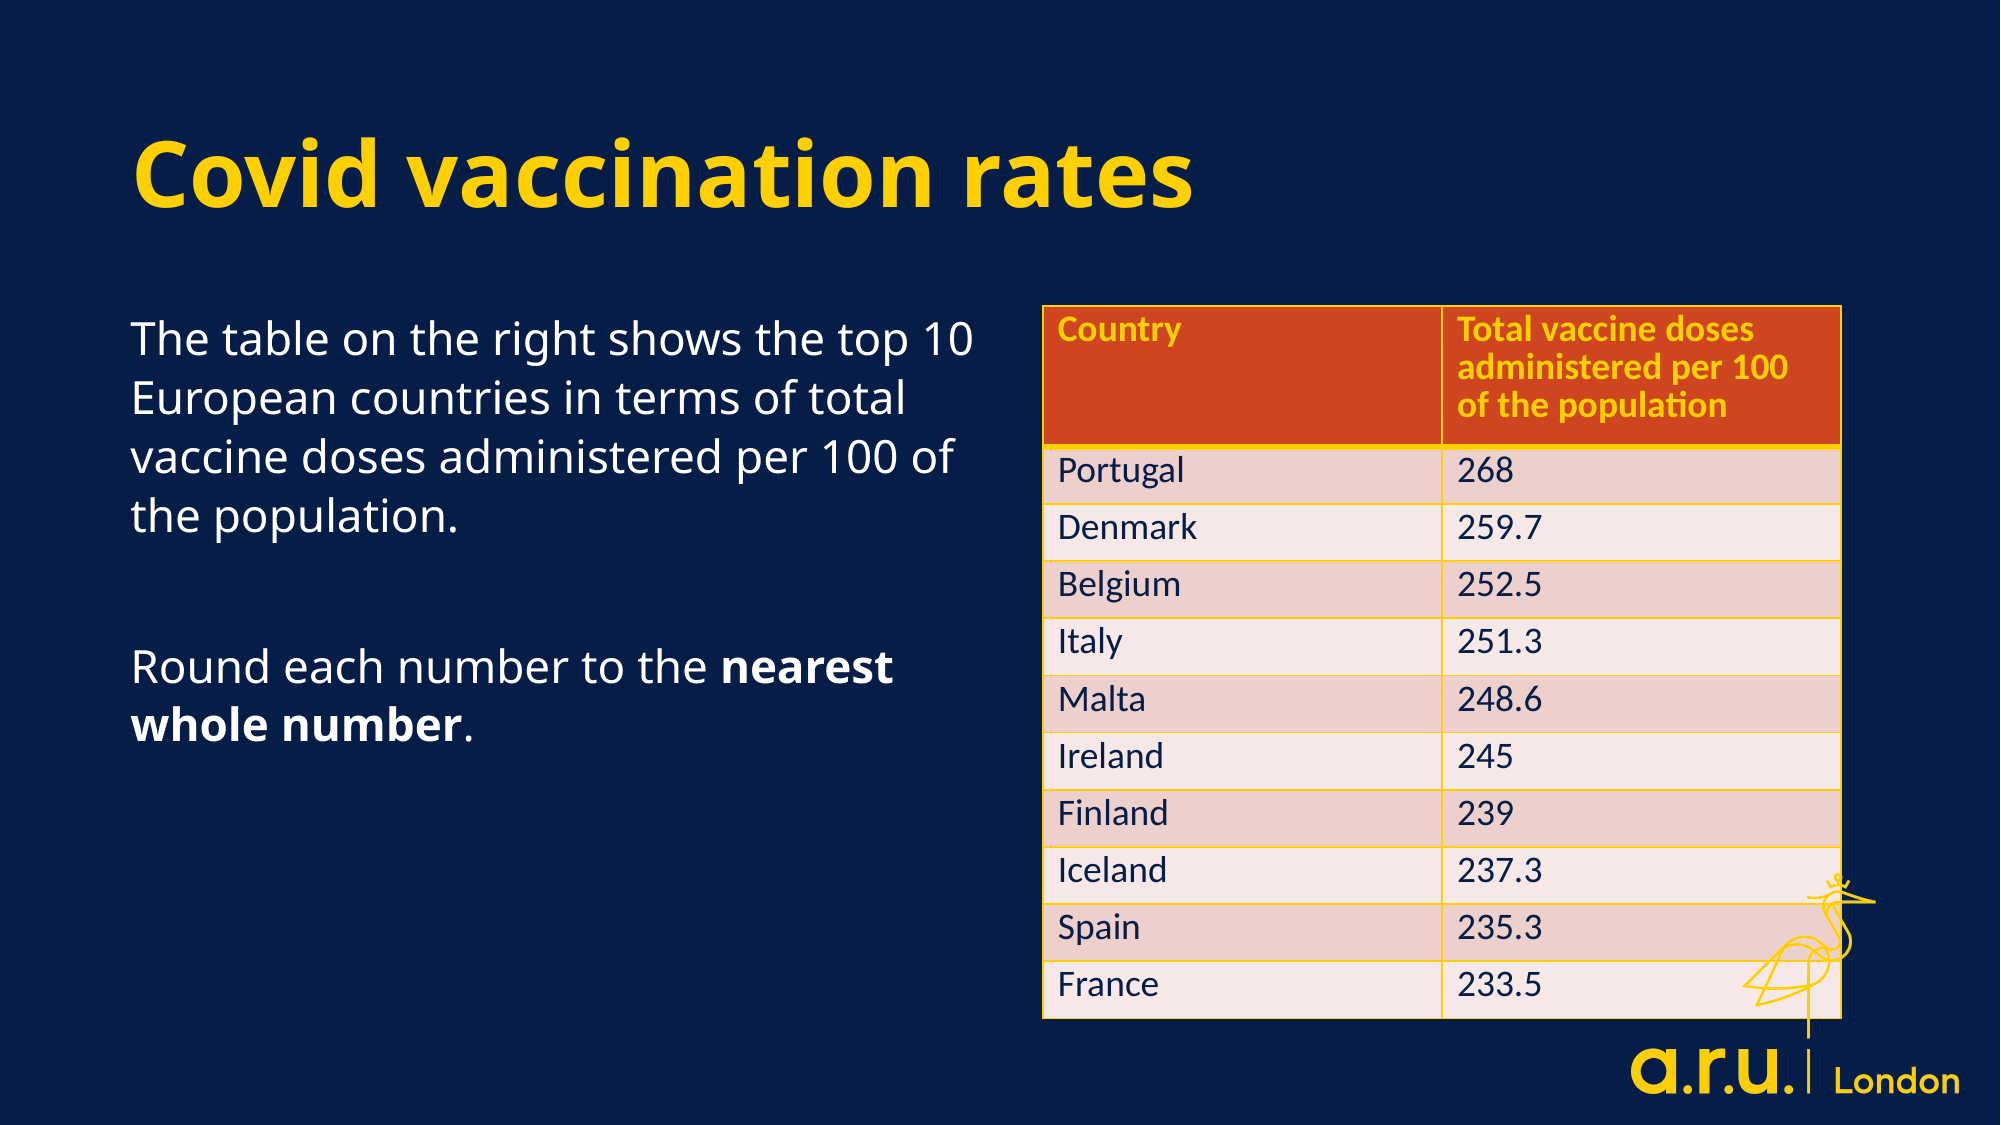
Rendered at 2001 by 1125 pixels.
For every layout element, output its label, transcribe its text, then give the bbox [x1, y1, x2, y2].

table_cell Denmark [1044, 505, 1441, 560]
table_cell Malta [1044, 676, 1441, 732]
title Covid vaccination rates [116, 69, 1842, 287]
table_cell 233.5 [1443, 962, 1631, 1018]
table_cell Belgium [1044, 562, 1441, 617]
table_cell 251.3 [1443, 619, 1840, 675]
table_header Country [1044, 307, 1441, 444]
table_cell France [1044, 962, 1441, 1018]
table_cell Portugal [1044, 450, 1441, 503]
table_cell 248.6 [1443, 676, 1840, 732]
table_cell 239 [1443, 791, 1840, 846]
table_cell Finland [1044, 791, 1441, 846]
table_cell Ireland [1044, 733, 1441, 789]
table_cell 245 [1443, 733, 1840, 789]
text_box The table on the right shows the top 10 European countries in terms of total vaccine doses administered per 100 of the population. Round each number to the nearest whole number. [115, 298, 1011, 824]
table_header Total vaccine doses administered per 100 of the population [1443, 307, 1840, 444]
table_cell 268 [1443, 450, 1840, 503]
table_cell Italy [1044, 619, 1441, 675]
table_cell 235.3 [1443, 905, 1631, 960]
picture [1631, 873, 1959, 1095]
table_cell Spain [1044, 905, 1441, 960]
table_cell Iceland [1044, 848, 1441, 903]
table_cell 259.7 [1443, 505, 1840, 560]
table_cell 252.5 [1443, 562, 1840, 617]
table_cell 237.3 [1443, 848, 1840, 903]
